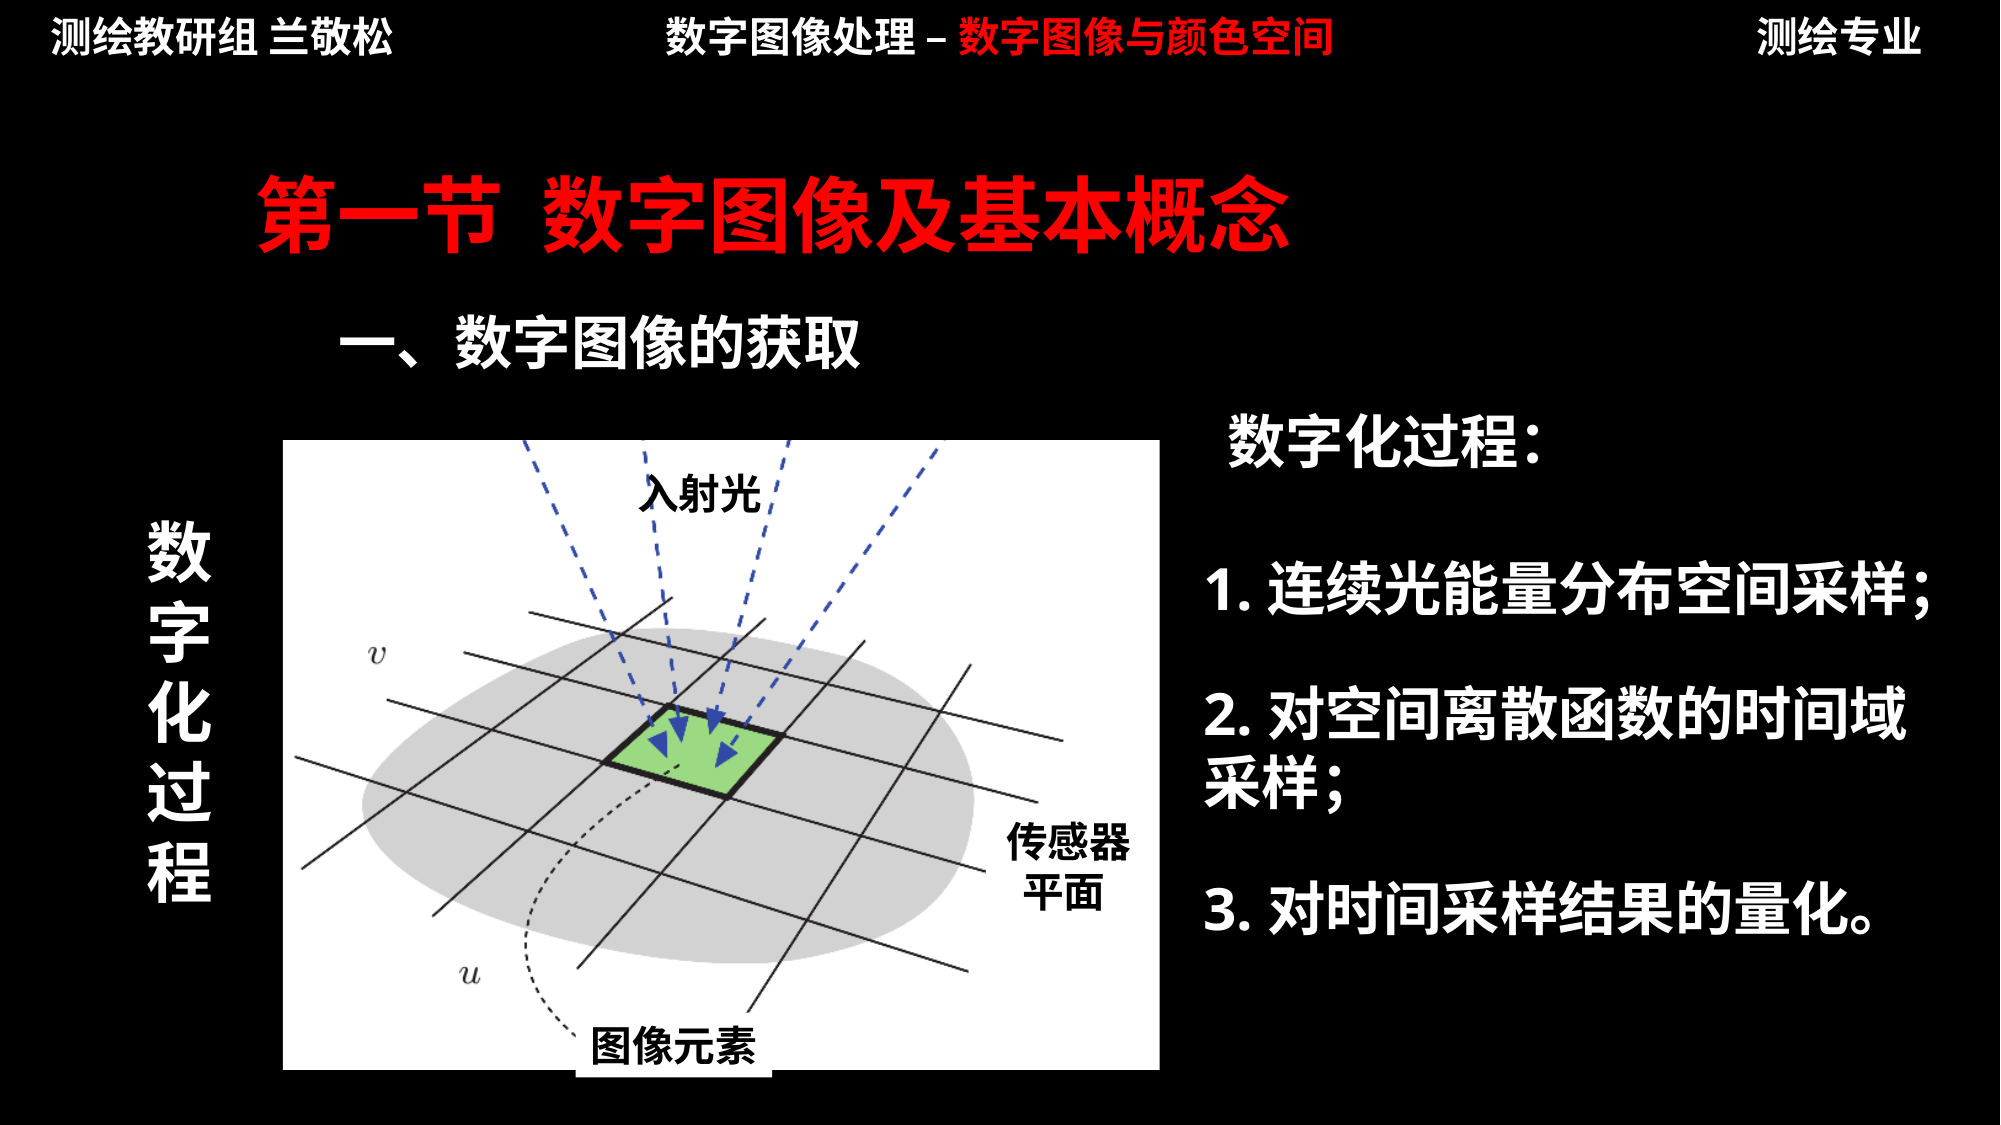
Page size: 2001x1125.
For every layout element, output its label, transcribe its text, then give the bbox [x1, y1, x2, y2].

text_box 第一节 数字图像及基本概念 [239, 155, 1307, 271]
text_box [282, 440, 1160, 1070]
text_box 测绘专业 [1741, 3, 1939, 69]
text_box 1.连续光能量分布空间采样； [1188, 544, 1940, 630]
text_box 2.对空间离散函数的时间域采样； [1188, 669, 1940, 825]
text_box 数字化过程： [1212, 397, 1604, 483]
text_box 3.对时间采样结果的量化。 [1188, 865, 1940, 950]
text_box 数字化过程 [131, 503, 234, 919]
text_box 一、数字图像的获取 [323, 298, 919, 384]
text_box 测绘教研组 兰敬松 [35, 3, 409, 69]
text_box 数字图像处理 – 数字图像与颜色空间 [651, 3, 1349, 69]
